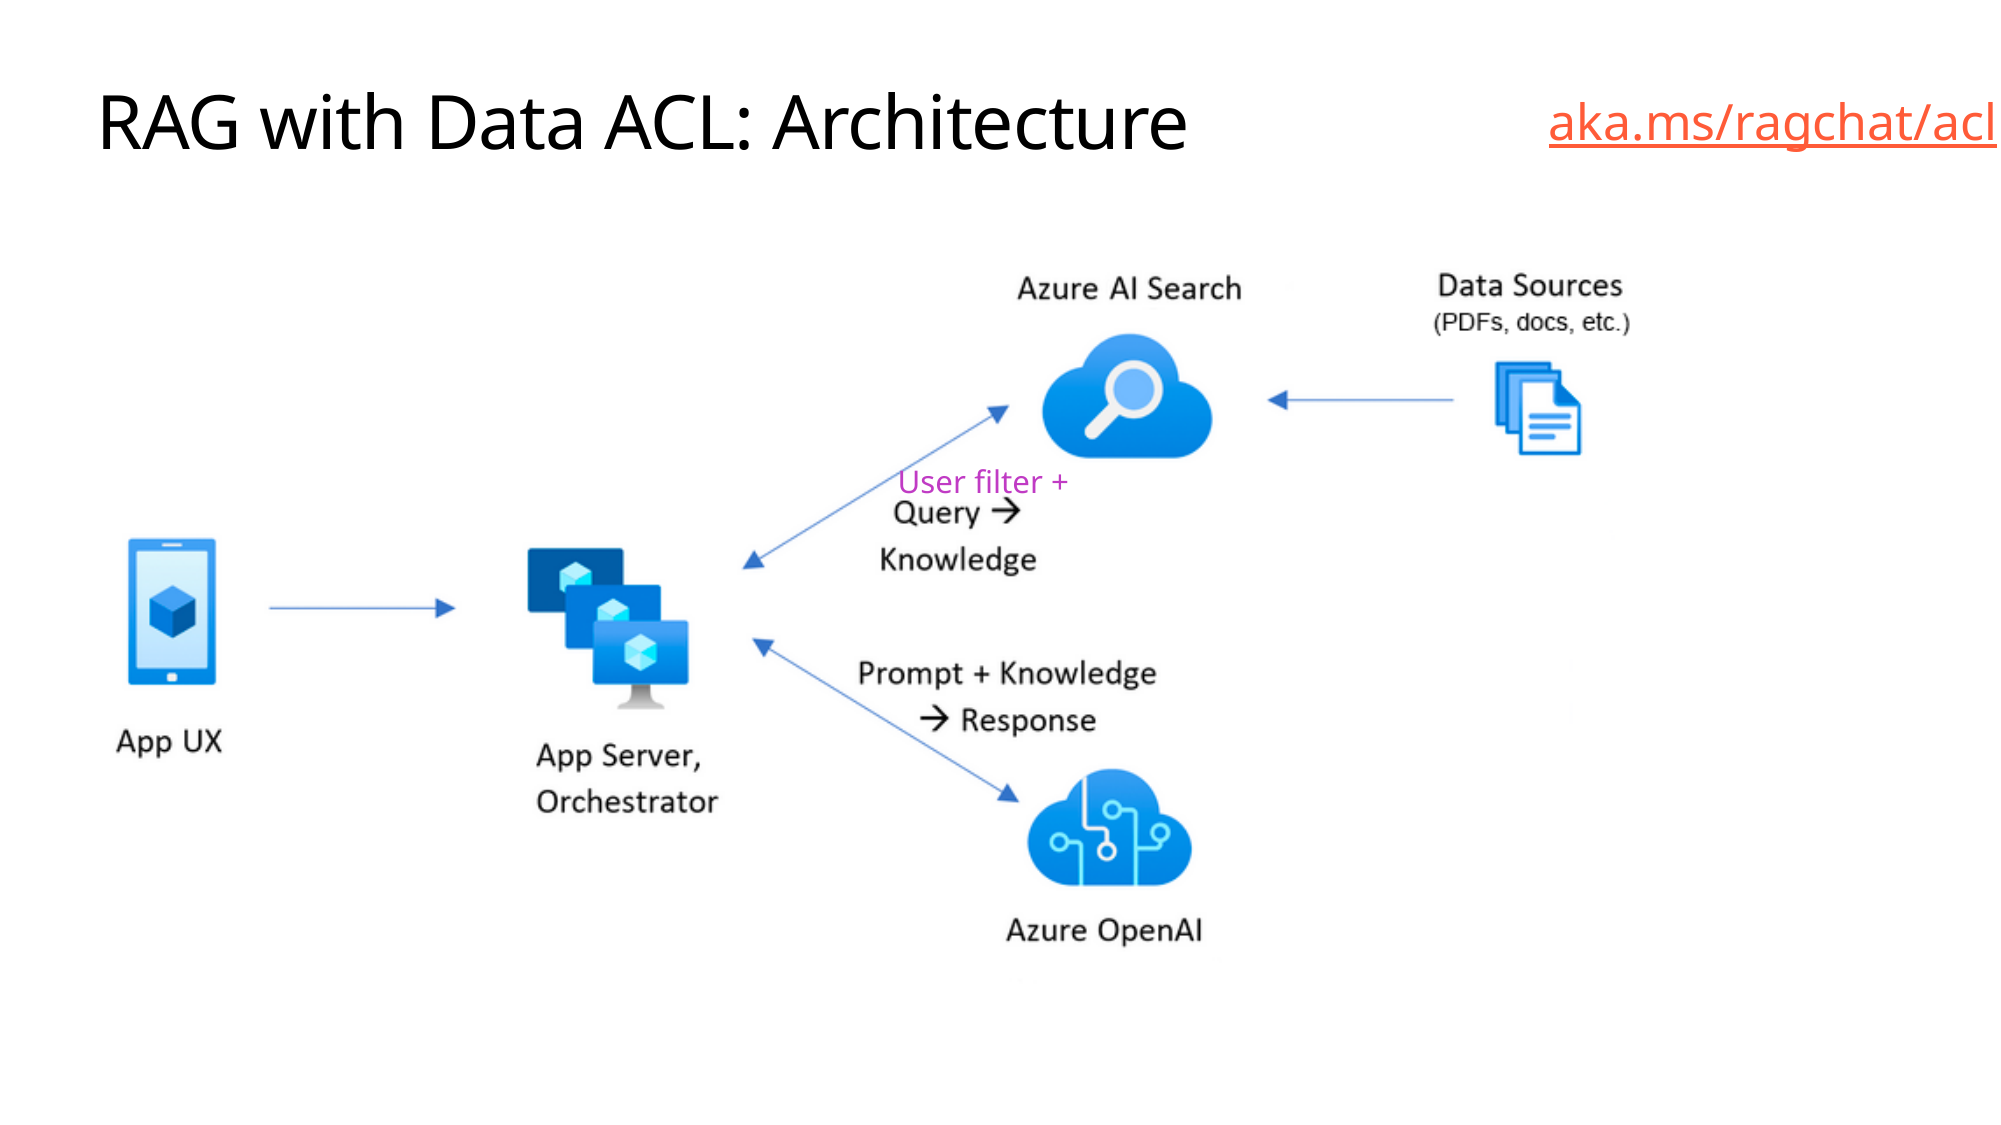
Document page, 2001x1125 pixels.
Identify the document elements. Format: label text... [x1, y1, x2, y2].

text_box aka.ms/ragchat/acl [1534, 82, 2000, 166]
picture [77, 231, 1673, 986]
title RAG with Data ACL: Architecture [96, 75, 1930, 166]
